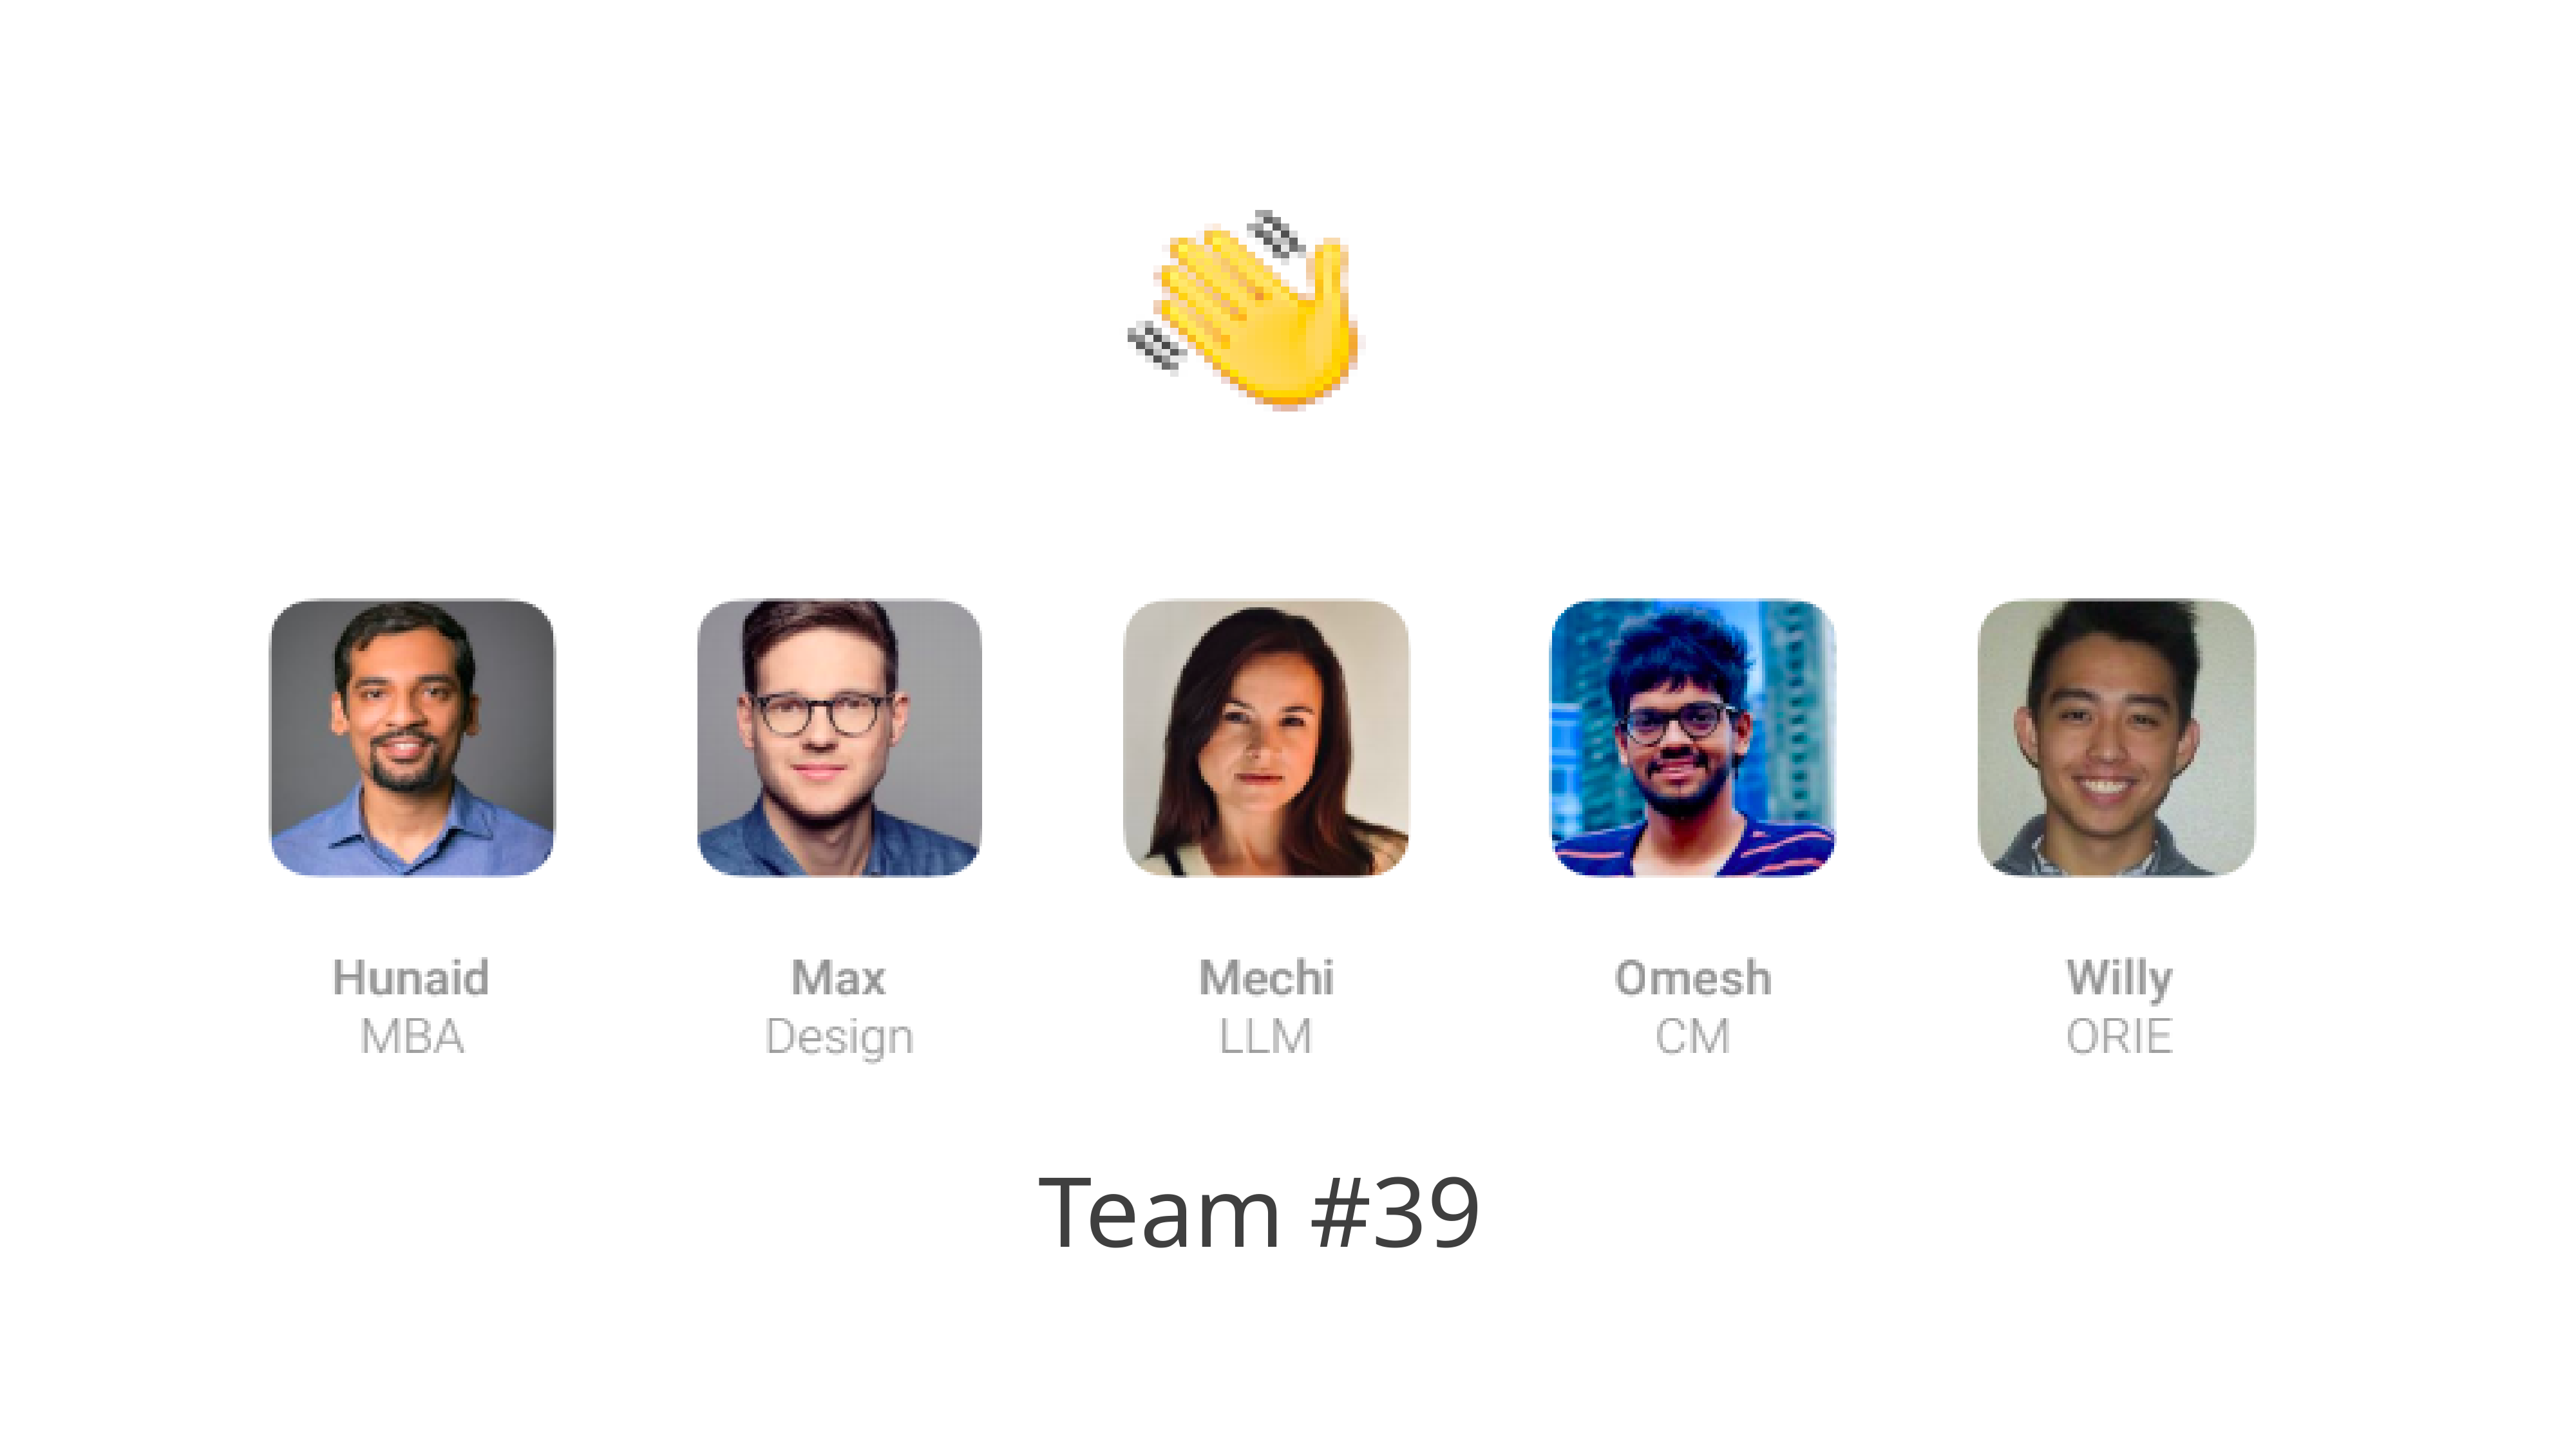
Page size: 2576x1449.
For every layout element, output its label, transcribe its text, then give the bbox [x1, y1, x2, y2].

picture [162, 195, 2383, 1169]
title Team #39 [697, 1176, 1849, 1274]
